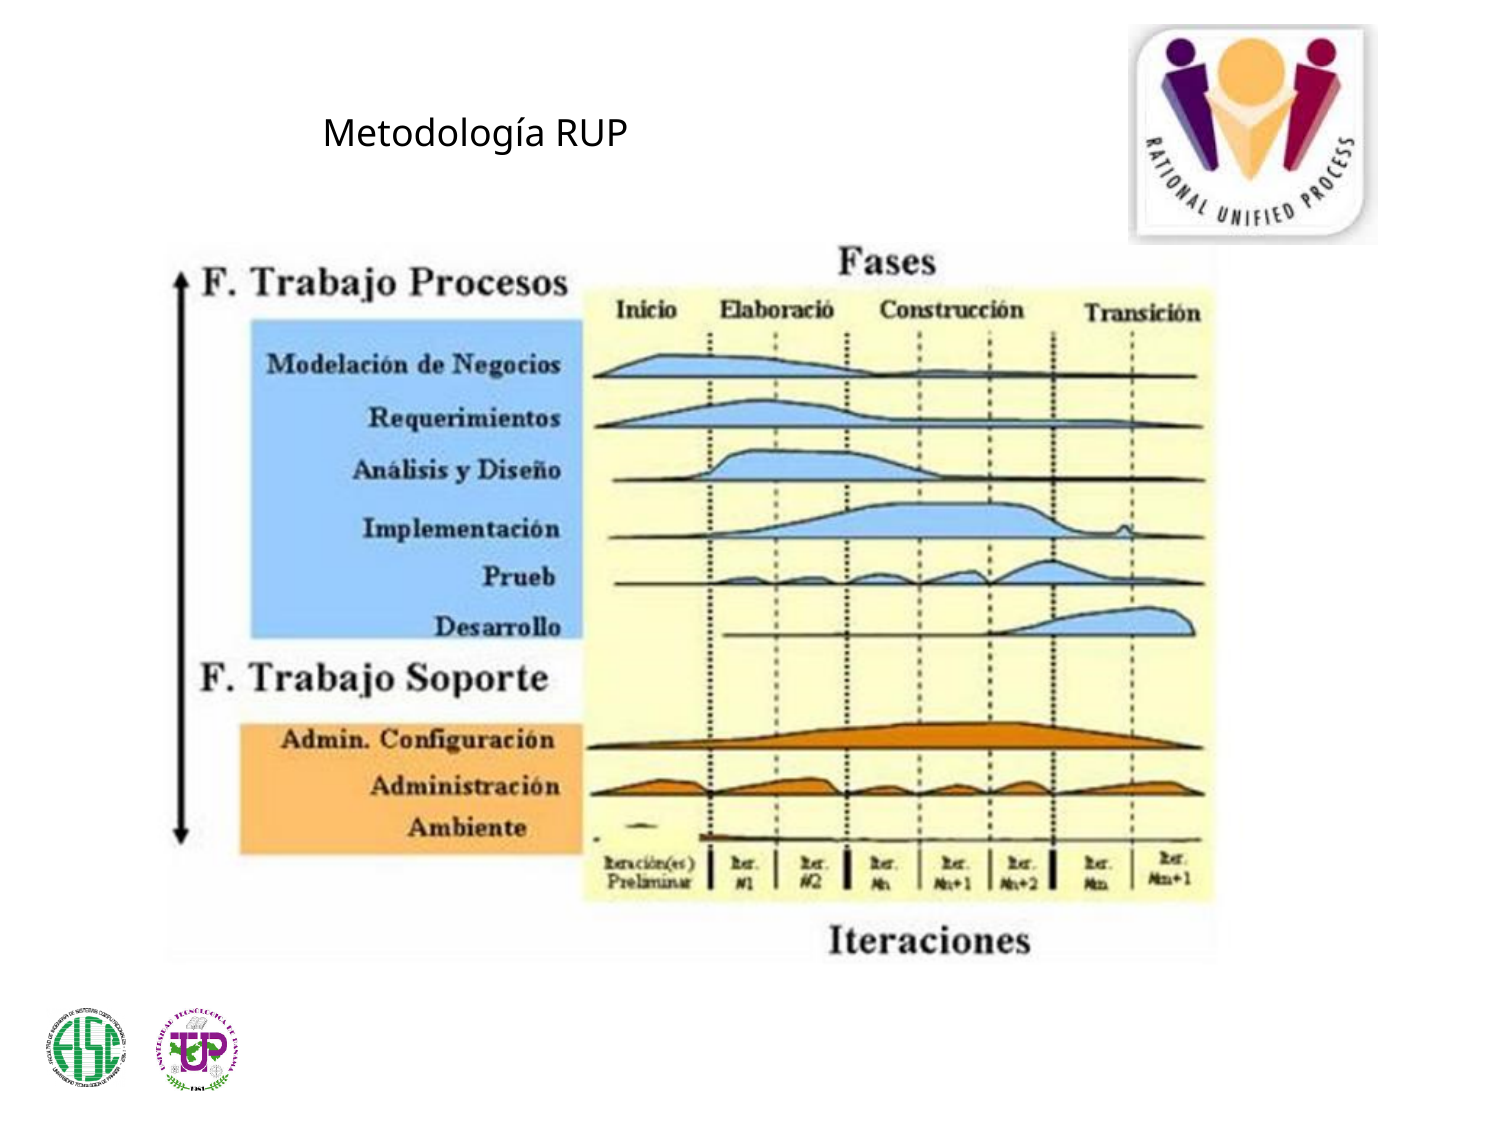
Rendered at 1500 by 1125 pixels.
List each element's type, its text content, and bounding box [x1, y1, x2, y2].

picture [156, 1008, 238, 1091]
text_box Metodología RUP [307, 101, 1022, 162]
picture [46, 1008, 126, 1087]
picture [131, 24, 1379, 966]
